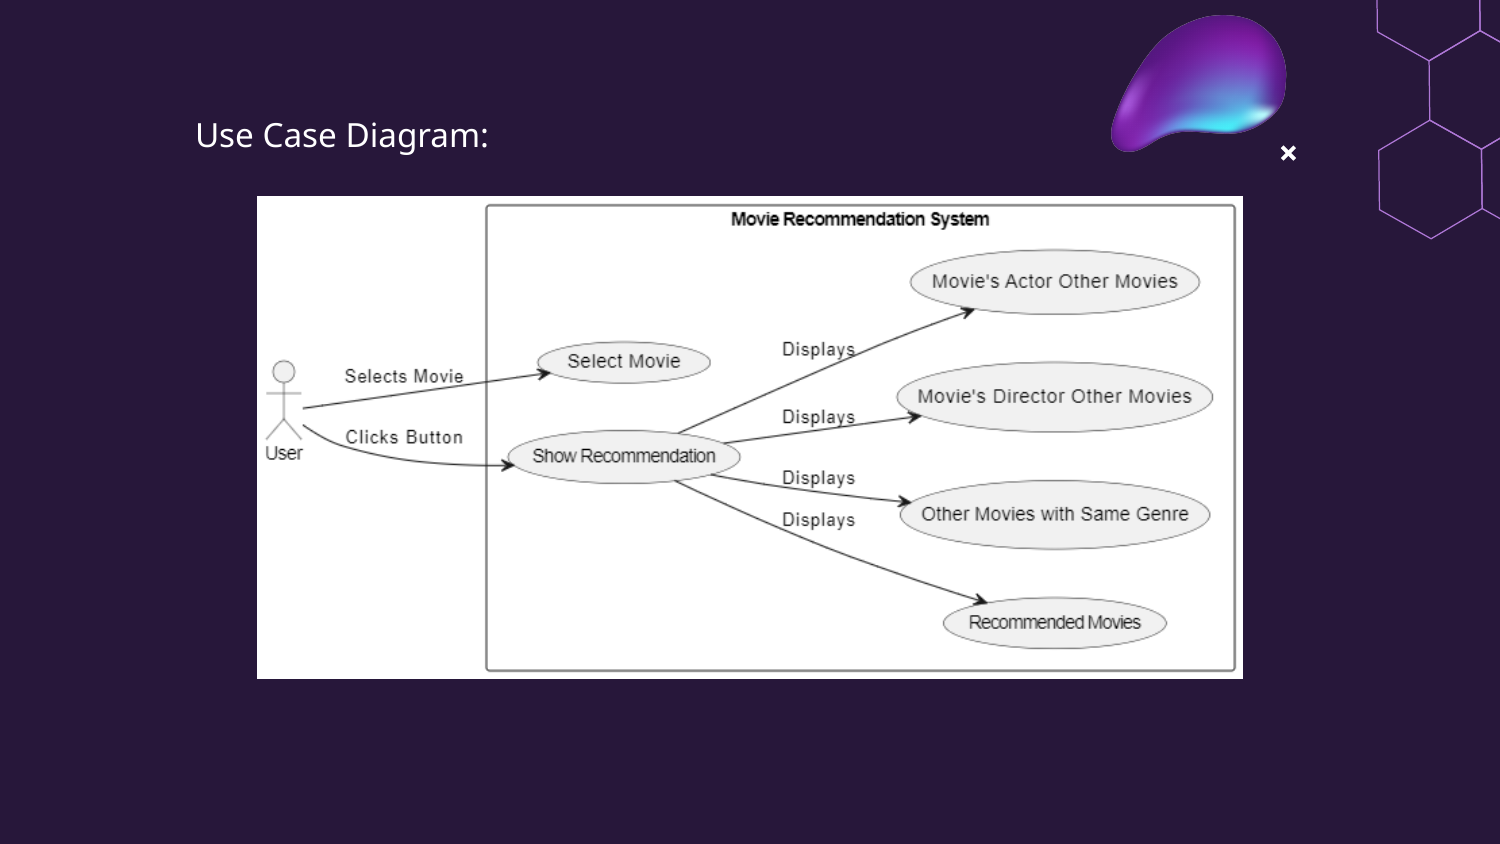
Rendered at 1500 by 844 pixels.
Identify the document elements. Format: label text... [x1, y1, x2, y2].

picture [1079, 0, 1305, 181]
picture [257, 196, 1243, 679]
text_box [1281, 146, 1295, 160]
title Use Case Diagram: [96, 98, 588, 174]
